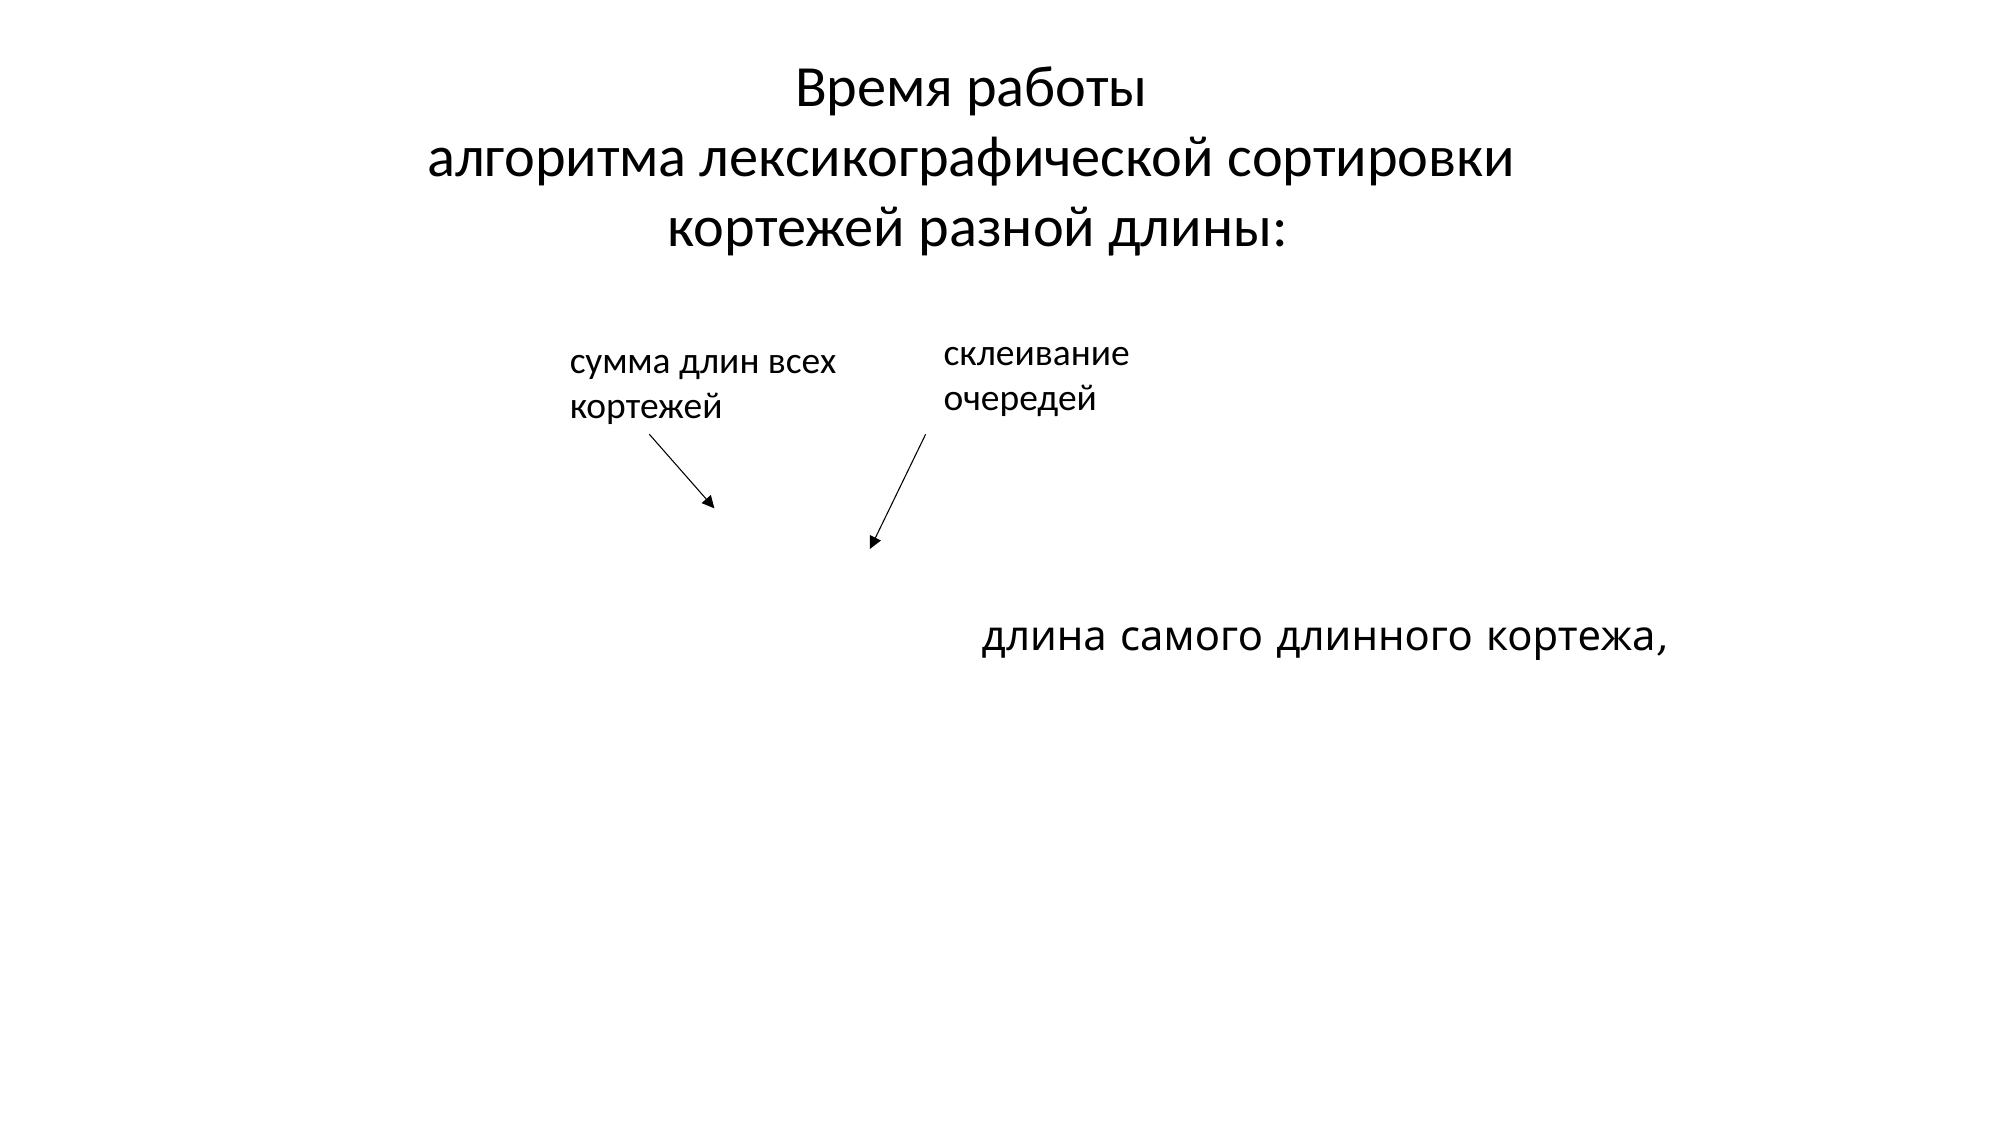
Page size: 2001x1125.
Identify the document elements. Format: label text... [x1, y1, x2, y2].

text_box Время работы алгоритма лексикографической сортировки кортежей разной длины: [41, 40, 1915, 265]
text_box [649, 434, 715, 509]
text_box сумма длин всех кортежей [555, 328, 896, 433]
text_box склеивание очередей [928, 320, 1146, 426]
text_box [870, 434, 926, 549]
